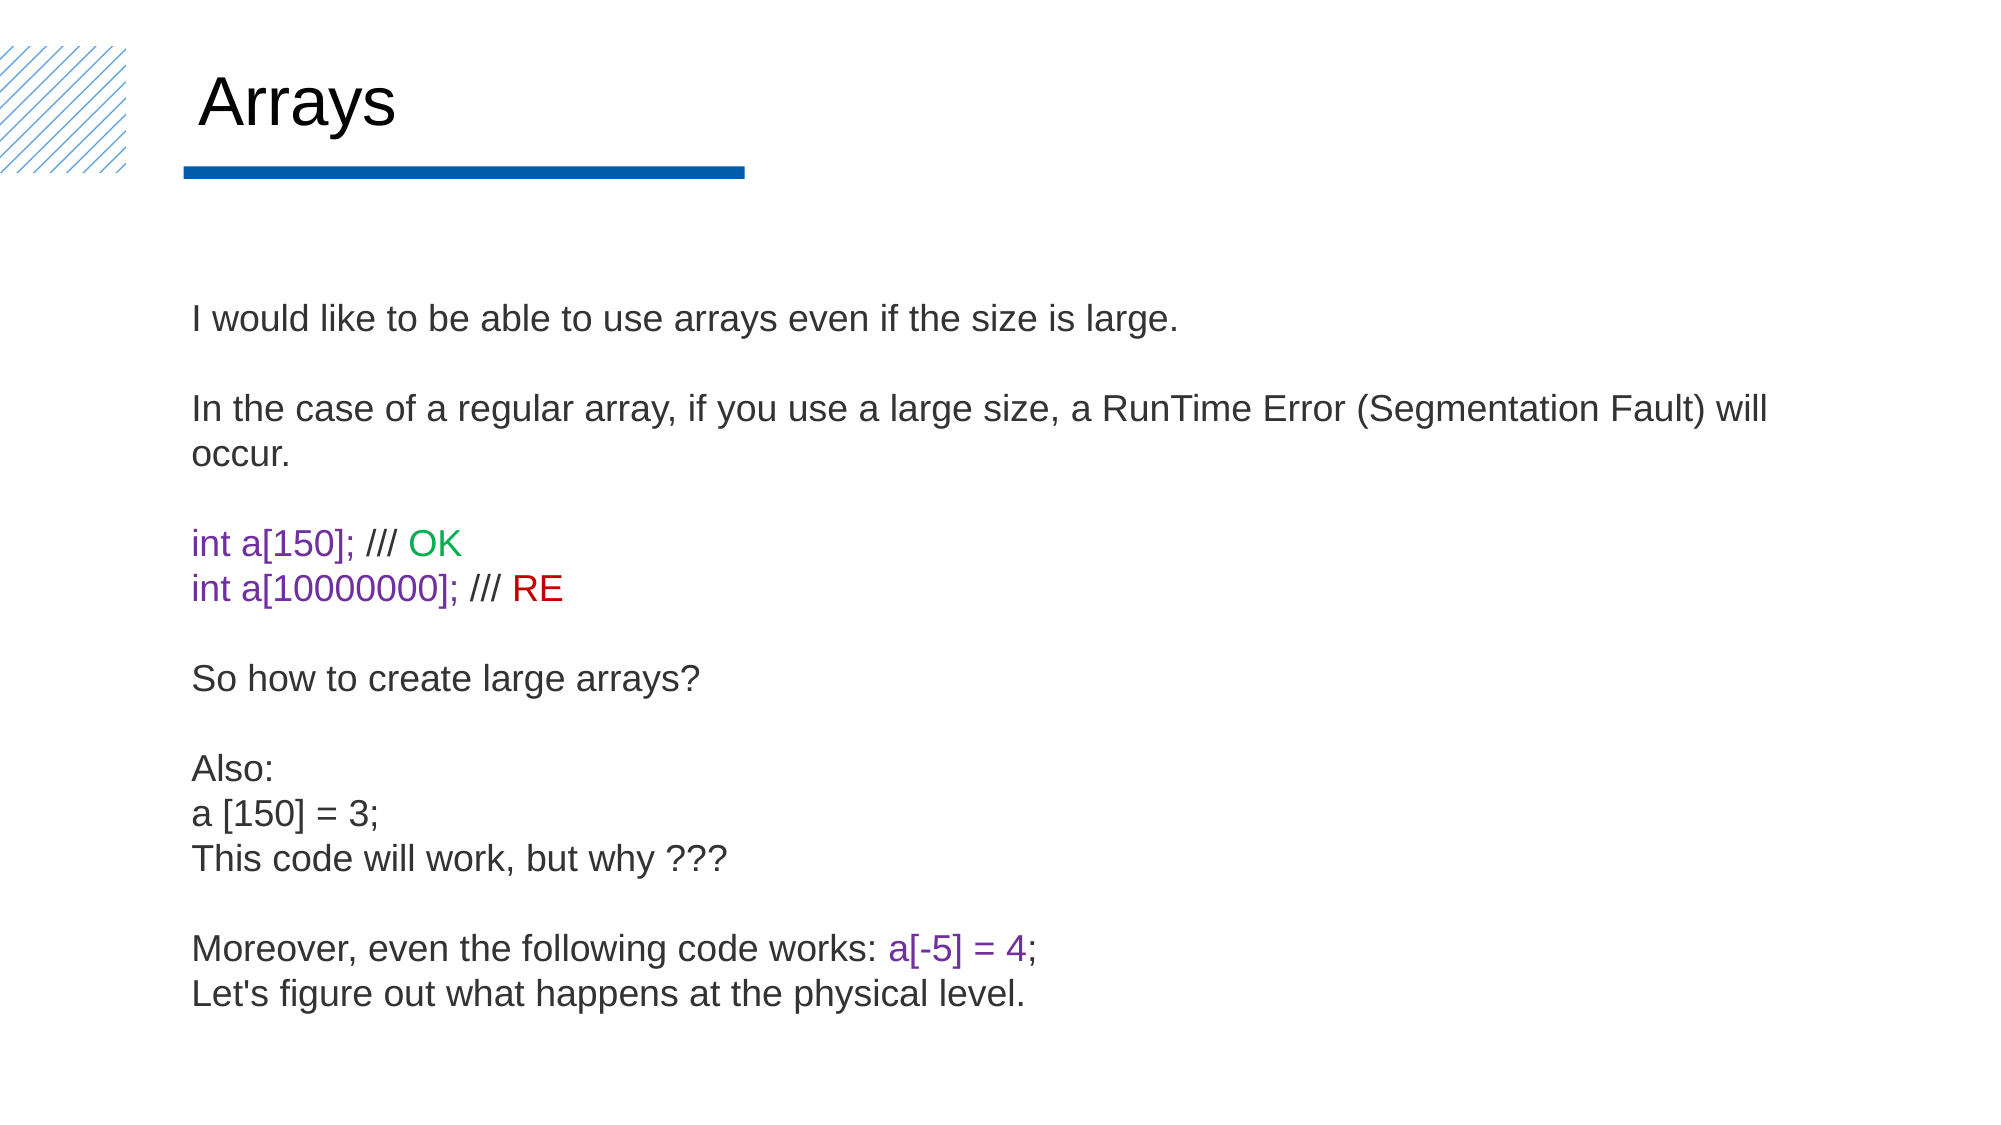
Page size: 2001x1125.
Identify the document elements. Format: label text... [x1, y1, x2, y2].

text_box I would like to be able to use arrays even if the size is large. In the case of a regular array, if you use a large size, a RunTime Error (Segmentation Fault) will occur. int a[150]; /// OK int a[10000000]; /// RE So how to create large arrays? Also: a [150] = 3; This code will work, but why ??? Moreover, even the following code works: a[-5] = 4; Let's figure out what happens at the physical level. [183, 286, 1855, 1022]
picture [0, 46, 126, 173]
list Arrays [183, 58, 1780, 149]
